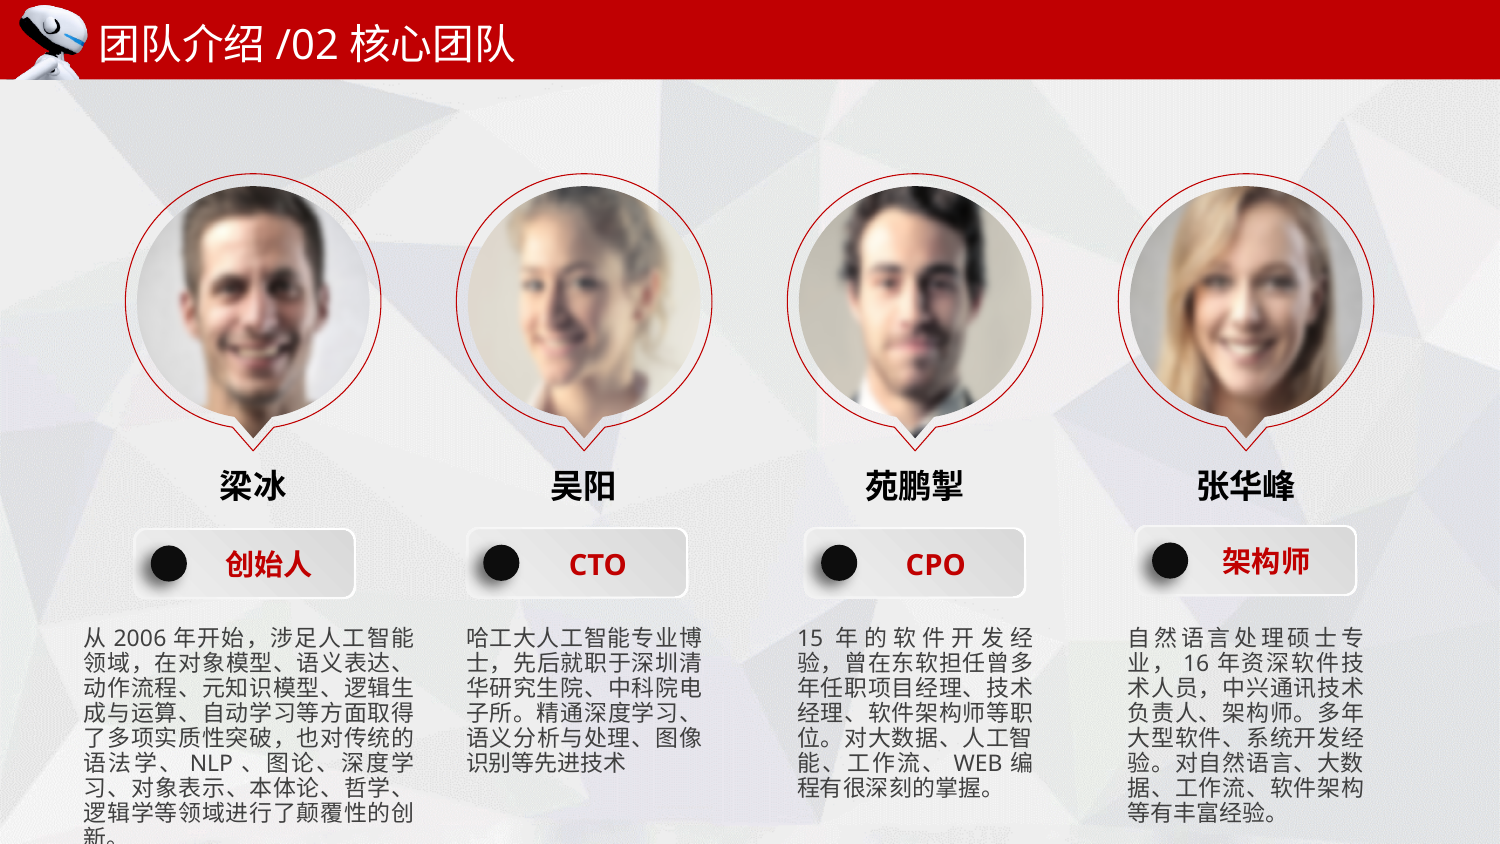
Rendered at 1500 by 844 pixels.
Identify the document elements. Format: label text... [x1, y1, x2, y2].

picture [0, 1, 101, 80]
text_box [1134, 524, 1358, 597]
text_box 梁冰 [169, 465, 338, 516]
text_box 哈工大人工智能专业博士，先后就职于深圳清华研究生院、中科院电子所。精通深度学习、语义分析与处理、图像识别等先进技术 [466, 626, 703, 777]
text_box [125, 173, 382, 452]
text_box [787, 173, 1044, 452]
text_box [1118, 173, 1375, 452]
text_box 吴阳 [500, 465, 669, 516]
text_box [465, 527, 689, 599]
text_box 15年的软件开发经验，曾在东软担任曾多年任职项目经理、技术经理、软件架构师等职位。对大数据、人工智能、工作流、WEB编程有很深刻的掌握。 [797, 626, 1034, 802]
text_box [133, 527, 357, 600]
text_box 苑鹏掣 [830, 465, 1000, 516]
text_box 张华峰 [1161, 465, 1331, 516]
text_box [456, 173, 713, 452]
text_box [98, 0, 1500, 81]
picture [0, 81, 1500, 844]
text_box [803, 527, 1027, 599]
text_box 团队介绍/02核心团队 [104, 10, 621, 76]
text_box 自然语言处理硕士专业，16年资深软件技术人员，中兴通讯技术负责人、架构师。多年大型软件、系统开发经验。对自然语言、大数据、工作流、软件架构等有丰富经验。 [1127, 626, 1365, 827]
text_box 从2006年开始，涉足人工智能领域，在对象模型、语义表达、动作流程、元知识模型、逻辑生成与运算、自动学习等方面取得了多项实质性突破，也对传统的语法学、NLP、图论、深度学习、对象表示、本体论、哲学、逻辑学等领域进行了颠覆性的创新。 [83, 626, 415, 844]
